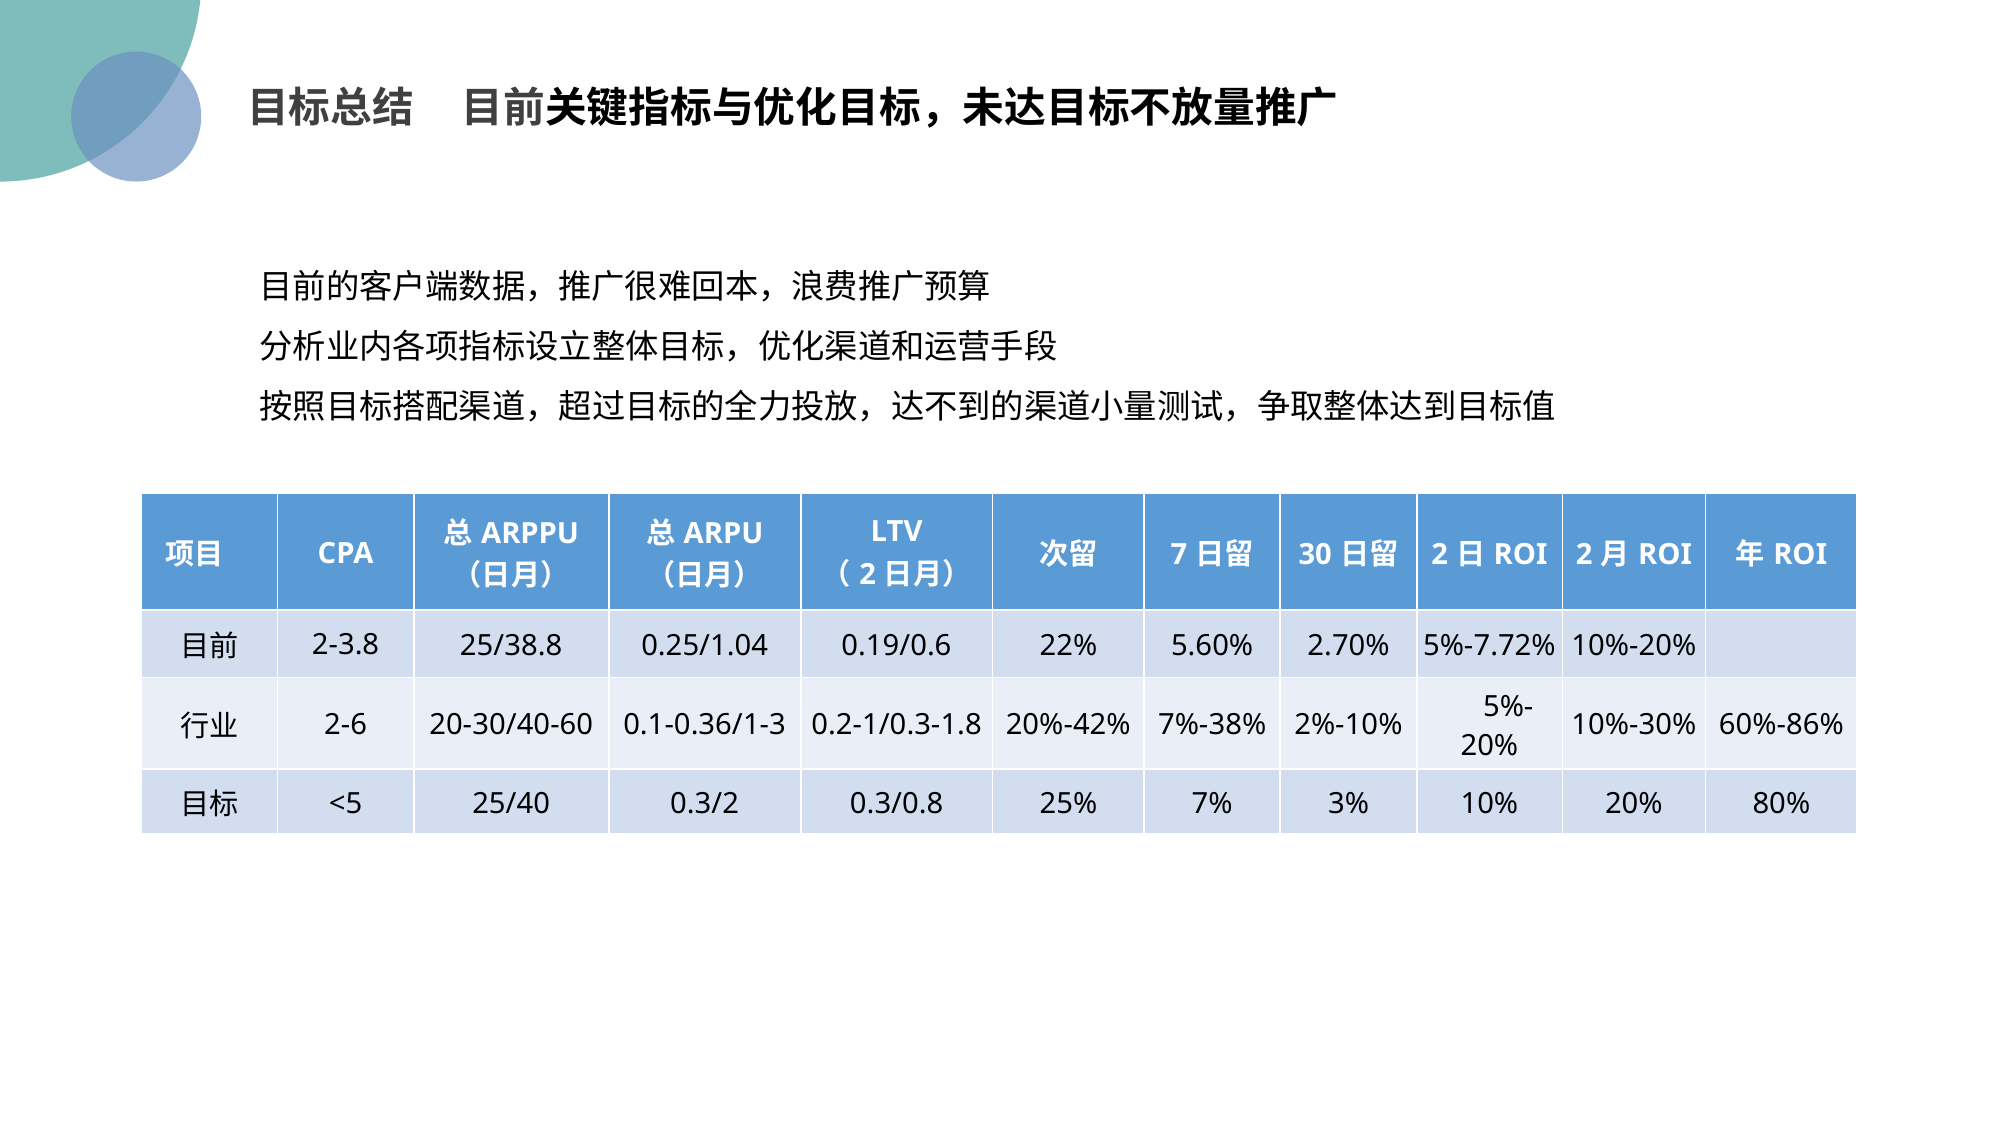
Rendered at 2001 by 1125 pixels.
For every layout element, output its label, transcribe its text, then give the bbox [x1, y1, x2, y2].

table_cell 20-30/40-60 [415, 678, 608, 768]
table_cell 7% [1145, 770, 1279, 833]
table_header 项目 [142, 494, 277, 609]
text_box [70, 50, 203, 183]
table_cell 0.19/0.6 [802, 611, 992, 677]
table_cell 5%-20% [1418, 678, 1562, 768]
table_header 30日留 [1281, 494, 1416, 609]
table_cell <5 [278, 770, 413, 833]
table_cell 2-6 [278, 678, 413, 768]
table_header 总ARPPU （日月） [415, 494, 608, 609]
table_header CPA [278, 494, 413, 609]
table_header 2日ROI [1418, 494, 1562, 609]
table_cell 80% [1706, 770, 1856, 833]
table_cell 目标 [142, 770, 277, 833]
table_cell 22% [993, 611, 1143, 677]
table_cell 2%-10% [1281, 678, 1416, 768]
table_cell 7%-38% [1145, 678, 1279, 768]
table_cell 0.3/0.8 [802, 770, 992, 833]
table_cell 20%-42% [993, 678, 1143, 768]
table_cell 20% [1563, 770, 1705, 833]
table_cell 25/40 [415, 770, 608, 833]
table_cell 0.2-1/0.3-1.8 [802, 678, 992, 768]
table_cell 2.70% [1281, 611, 1416, 677]
text_box [0, 0, 202, 183]
table_header 2月ROI [1563, 494, 1705, 609]
table_cell 0.25/1.04 [610, 611, 800, 677]
table_cell 2-3.8 [278, 611, 413, 677]
table_cell 0.1-0.36/1-3 [610, 678, 800, 768]
table_cell 3% [1281, 770, 1416, 833]
text_box 目标总结 目前关键指标与优化目标，未达目标不放量推广 [232, 73, 1354, 139]
table_cell 10%-30% [1563, 678, 1705, 768]
table_cell 10%-20% [1563, 611, 1705, 677]
table_cell 25/38.8 [415, 611, 608, 677]
text_box 目前的客户端数据，推广很难回本，浪费推广预算 分析业内各项指标设立整体目标，优化渠道和运营手段 按照目标搭配渠道，超过目标的全力投放，达不到的渠道小量测试，争取整体达到目标值 [244, 238, 1774, 433]
table_cell 60%-86% [1706, 678, 1856, 768]
table_cell 5.60% [1145, 611, 1279, 677]
table_cell 0.3/2 [610, 770, 800, 833]
table_header 次留 [993, 494, 1143, 609]
table_header 年ROI [1706, 494, 1856, 609]
table_cell [1706, 611, 1856, 677]
table_cell 10% [1418, 770, 1562, 833]
table_cell 25% [993, 770, 1143, 833]
table_header 总ARPU （日月） [610, 494, 800, 609]
table_cell 行业 [142, 678, 277, 768]
table_cell 目前 [142, 611, 277, 677]
table_header LTV （2日月） [802, 494, 992, 609]
table_header 7日留 [1145, 494, 1279, 609]
table_cell 5%-7.72% [1418, 611, 1562, 677]
